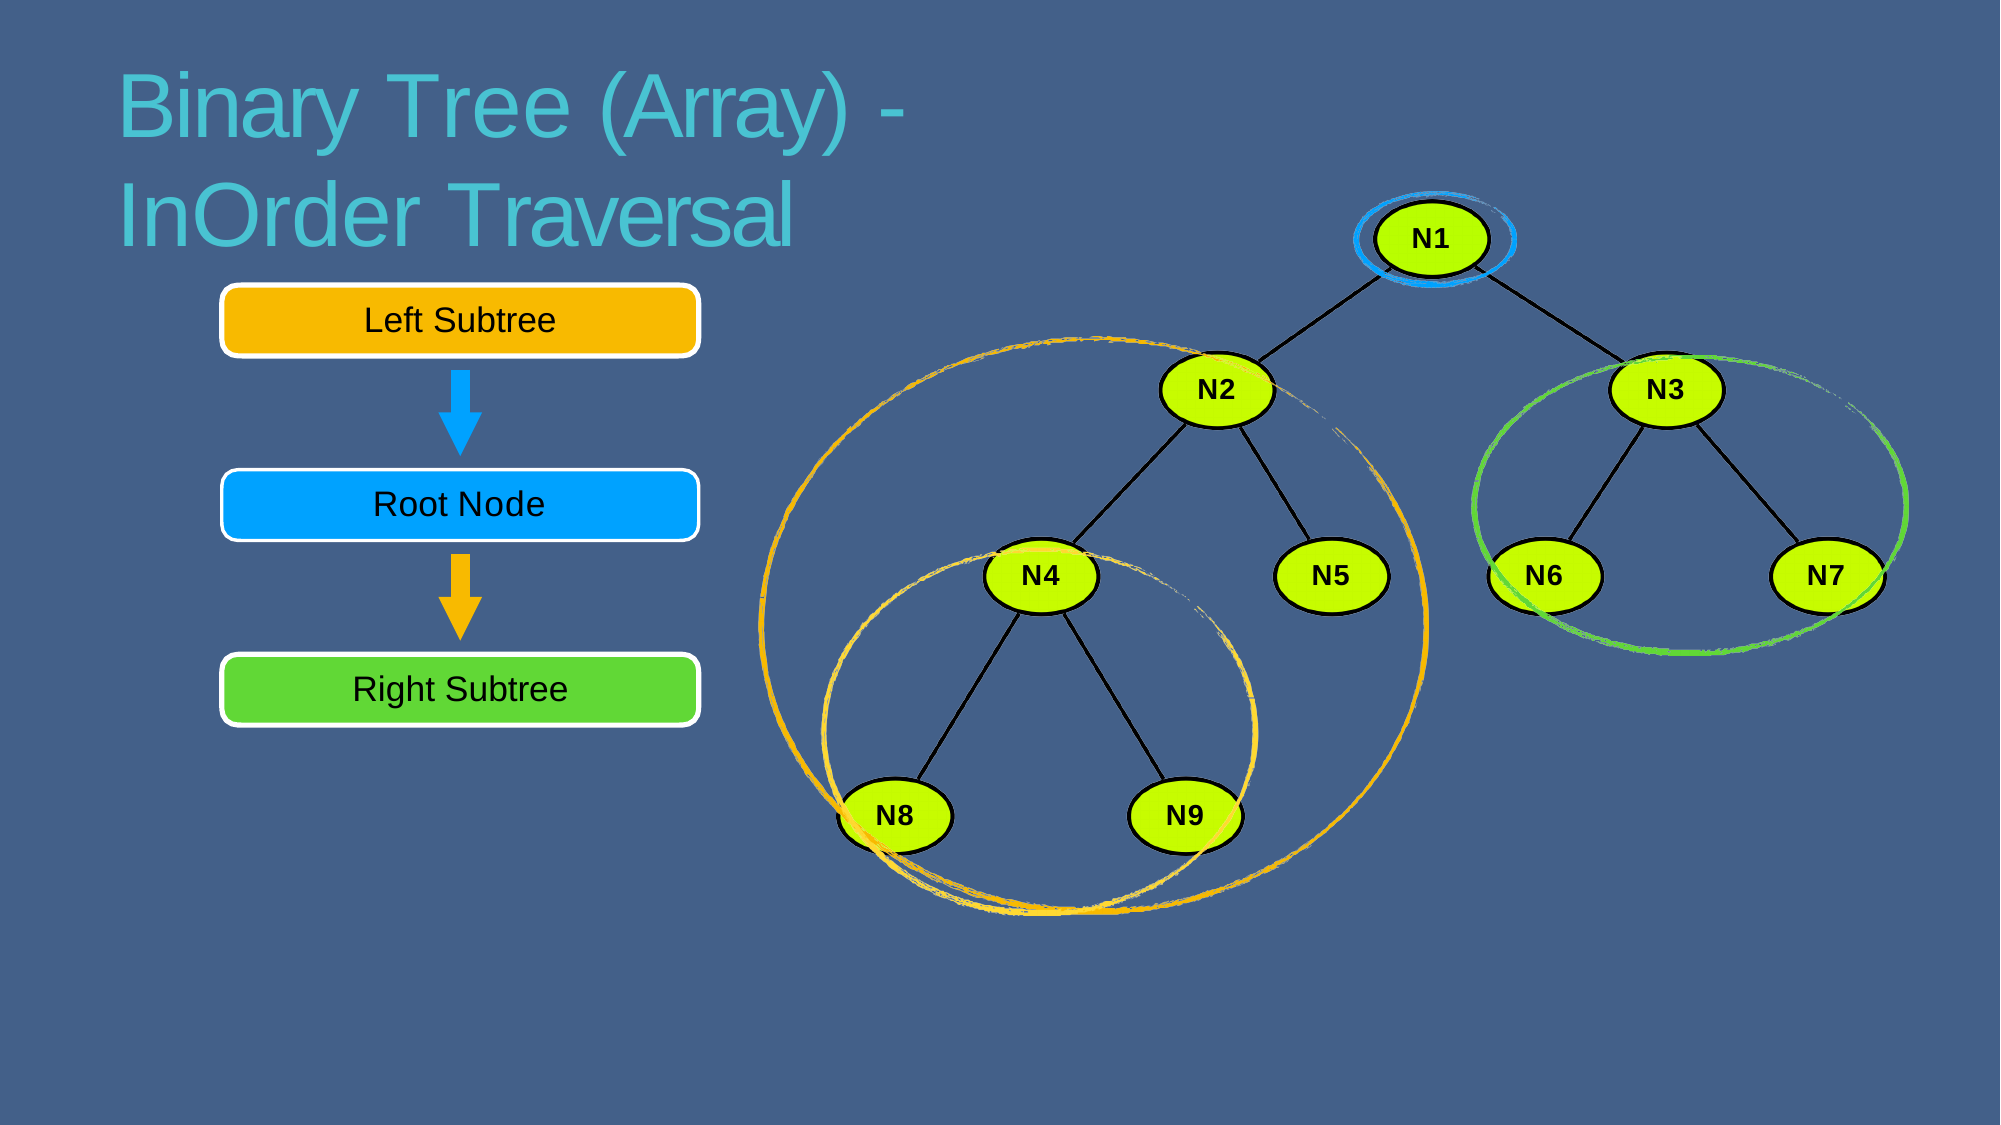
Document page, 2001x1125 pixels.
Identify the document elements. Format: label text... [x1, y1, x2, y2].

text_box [219, 652, 701, 727]
title Binary Tree (Array) - InOrder Traversal [32, 41, 1181, 265]
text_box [438, 369, 483, 457]
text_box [438, 553, 483, 641]
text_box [219, 283, 701, 358]
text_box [220, 468, 701, 542]
picture [758, 191, 1909, 917]
